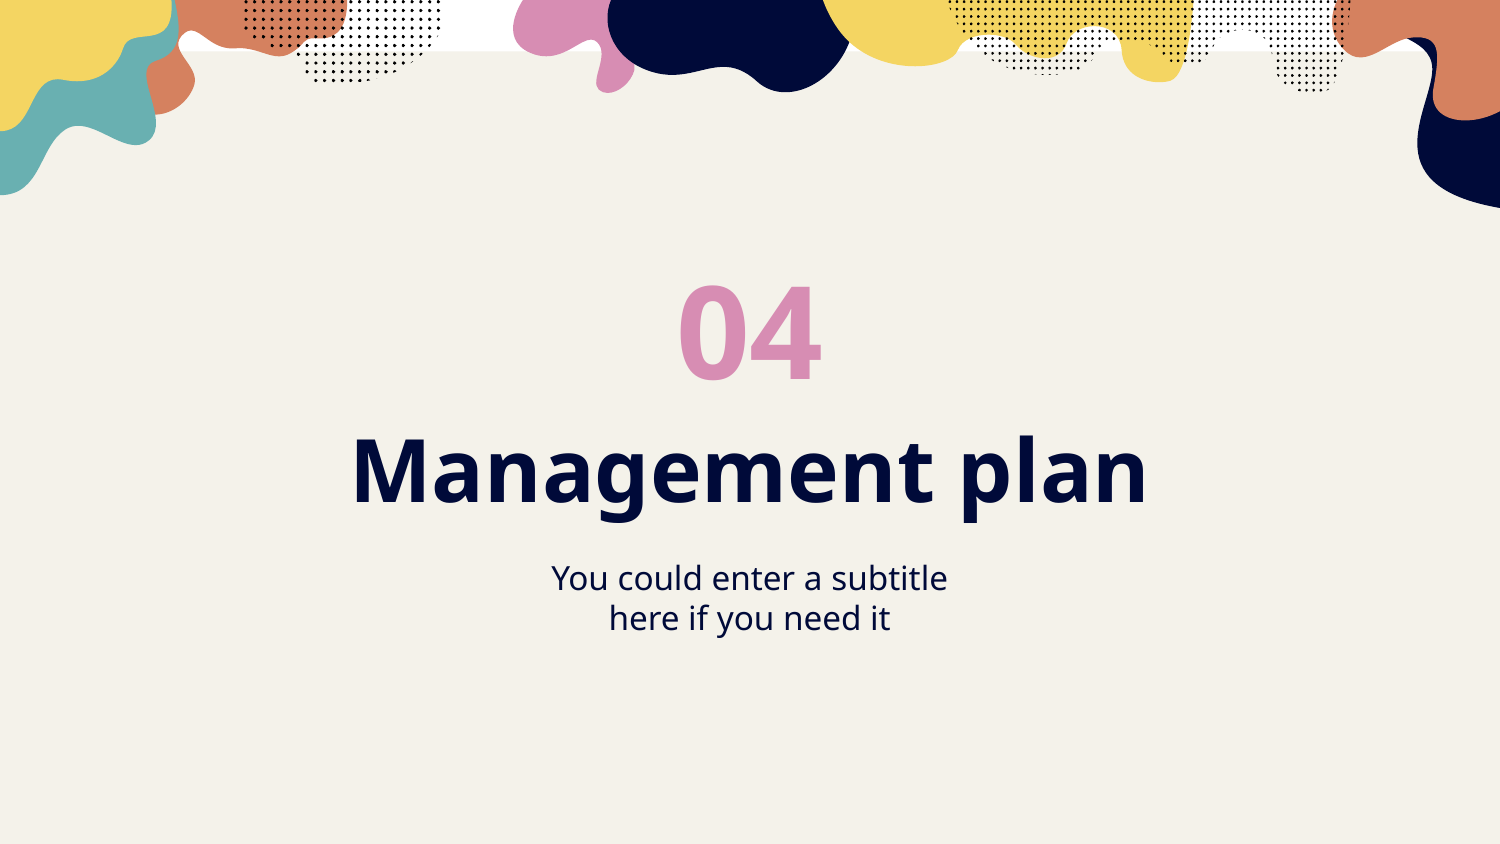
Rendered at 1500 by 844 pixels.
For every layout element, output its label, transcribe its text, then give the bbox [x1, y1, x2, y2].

title Management plan [116, 398, 1383, 537]
title 04 [607, 273, 893, 383]
subtitle You could enter a subtitle here if you need it [527, 541, 973, 642]
